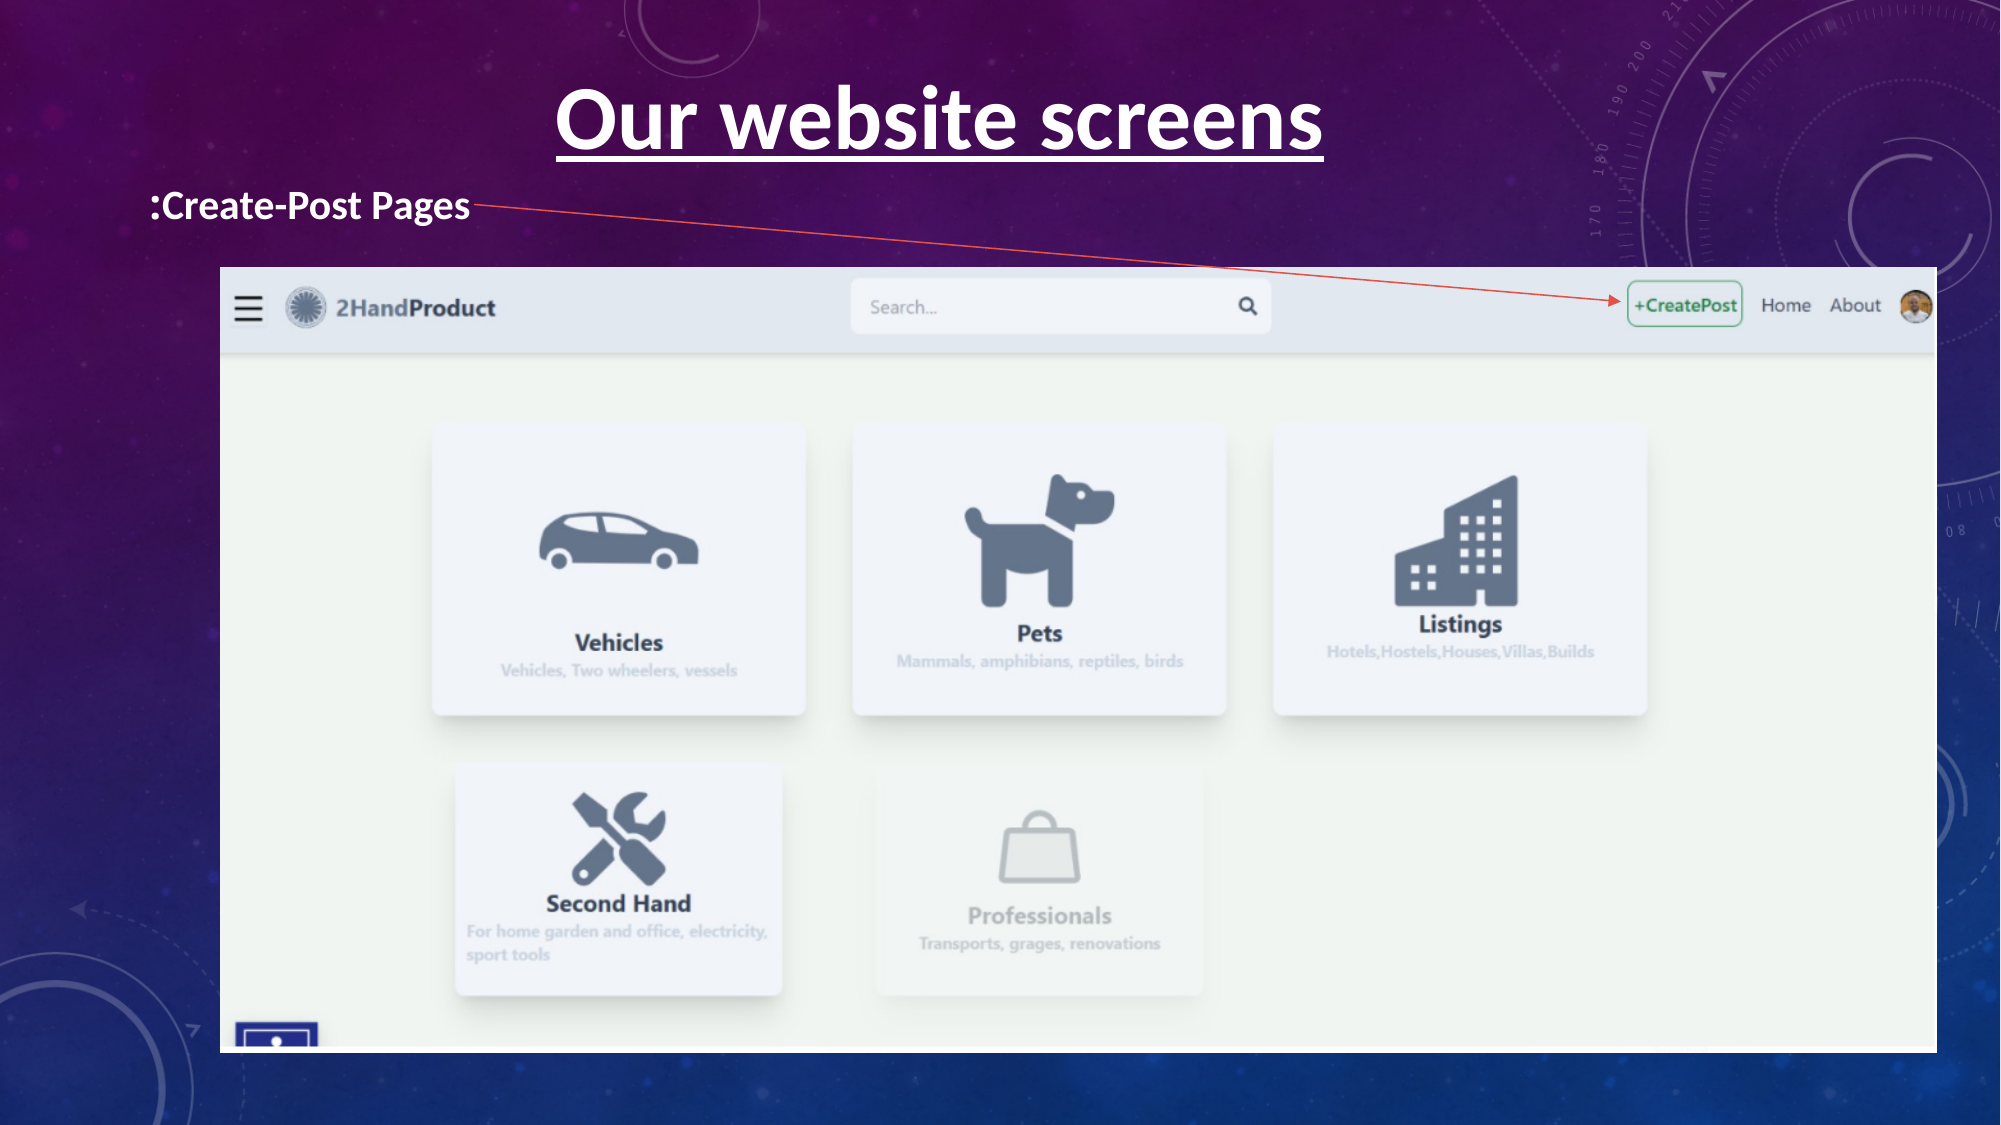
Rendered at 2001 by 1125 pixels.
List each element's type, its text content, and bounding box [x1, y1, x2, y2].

text_box Create-Post Pages: [133, 170, 486, 236]
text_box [474, 204, 1622, 302]
picture [0, 0, 2001, 1125]
text_box Our website screens [540, 11, 1380, 204]
